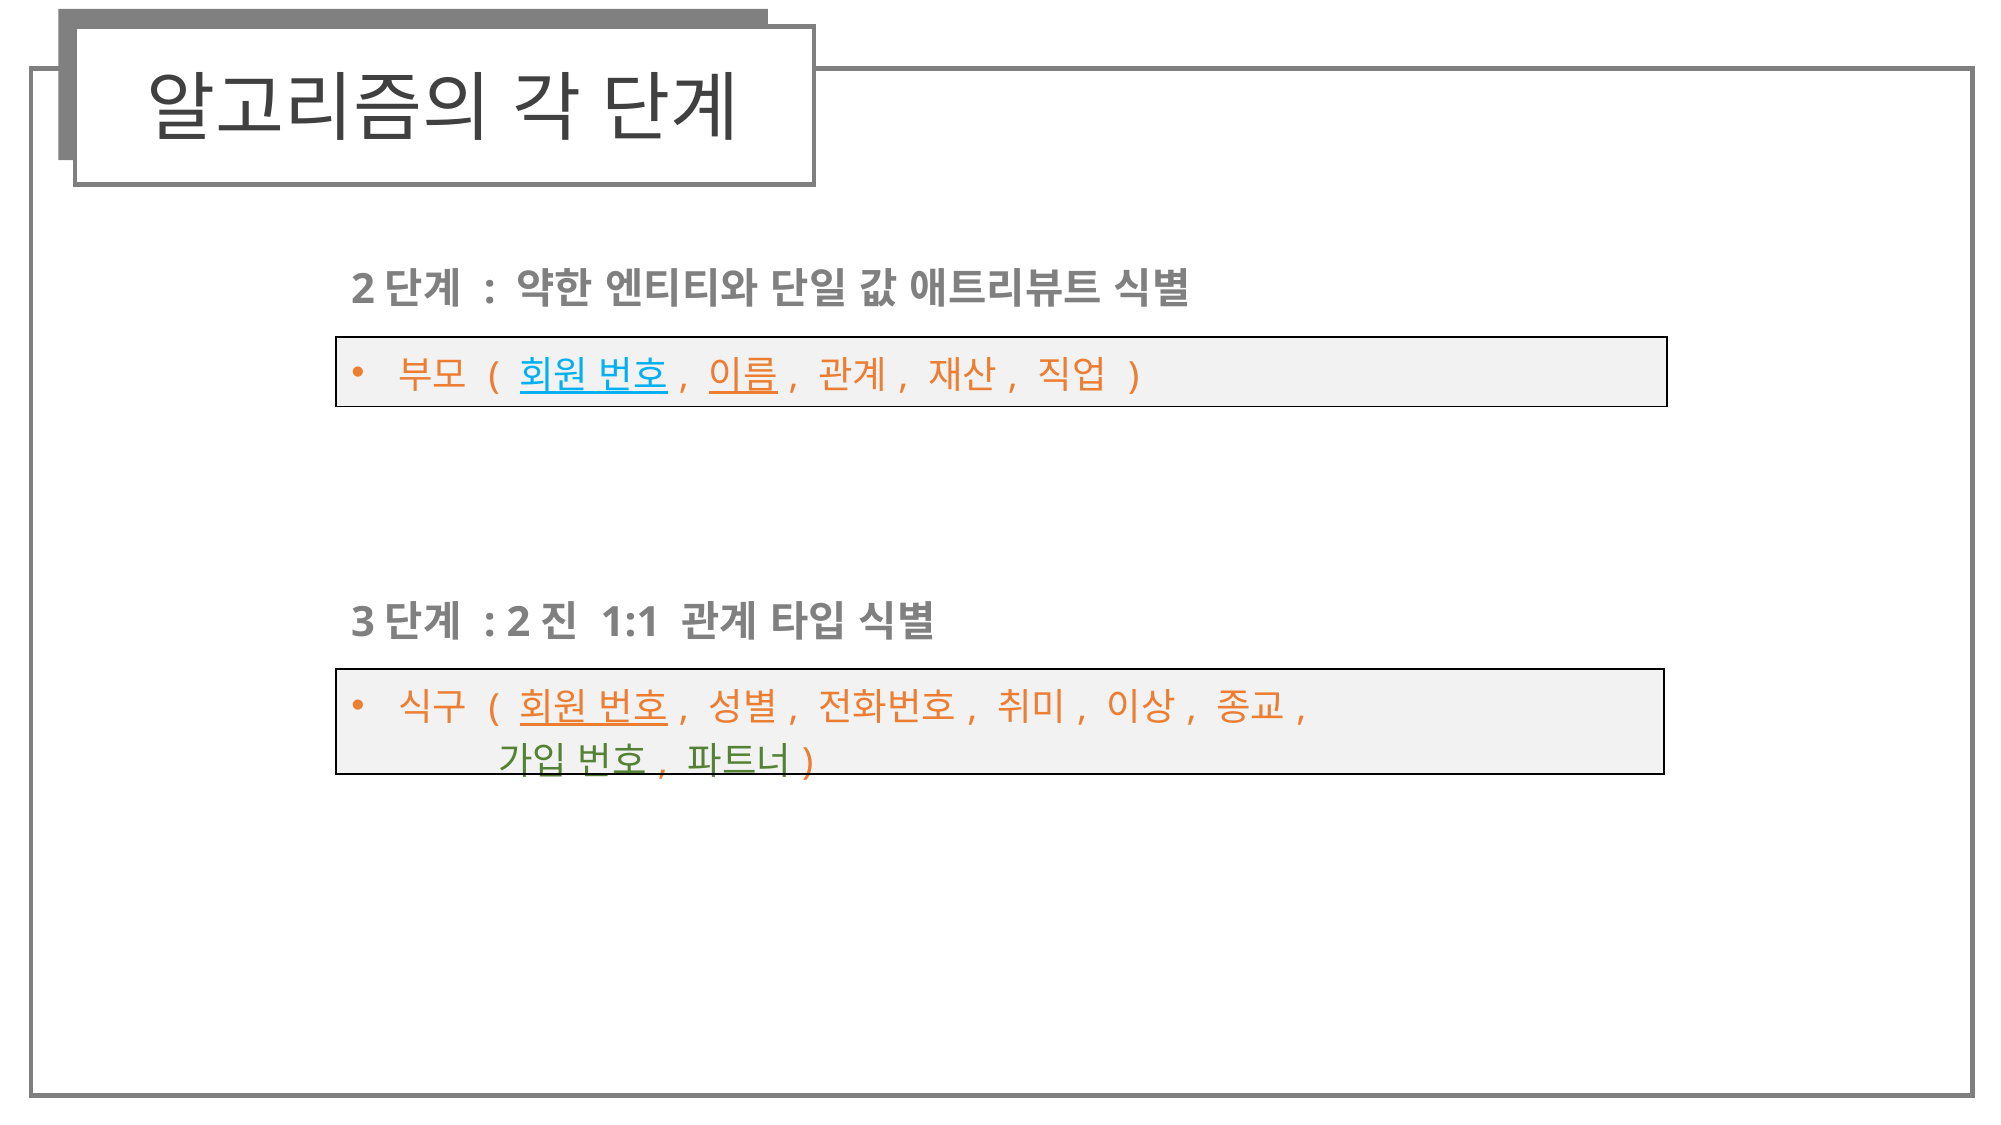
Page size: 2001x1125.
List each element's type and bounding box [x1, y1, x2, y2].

text_box [30, 8, 1973, 1096]
